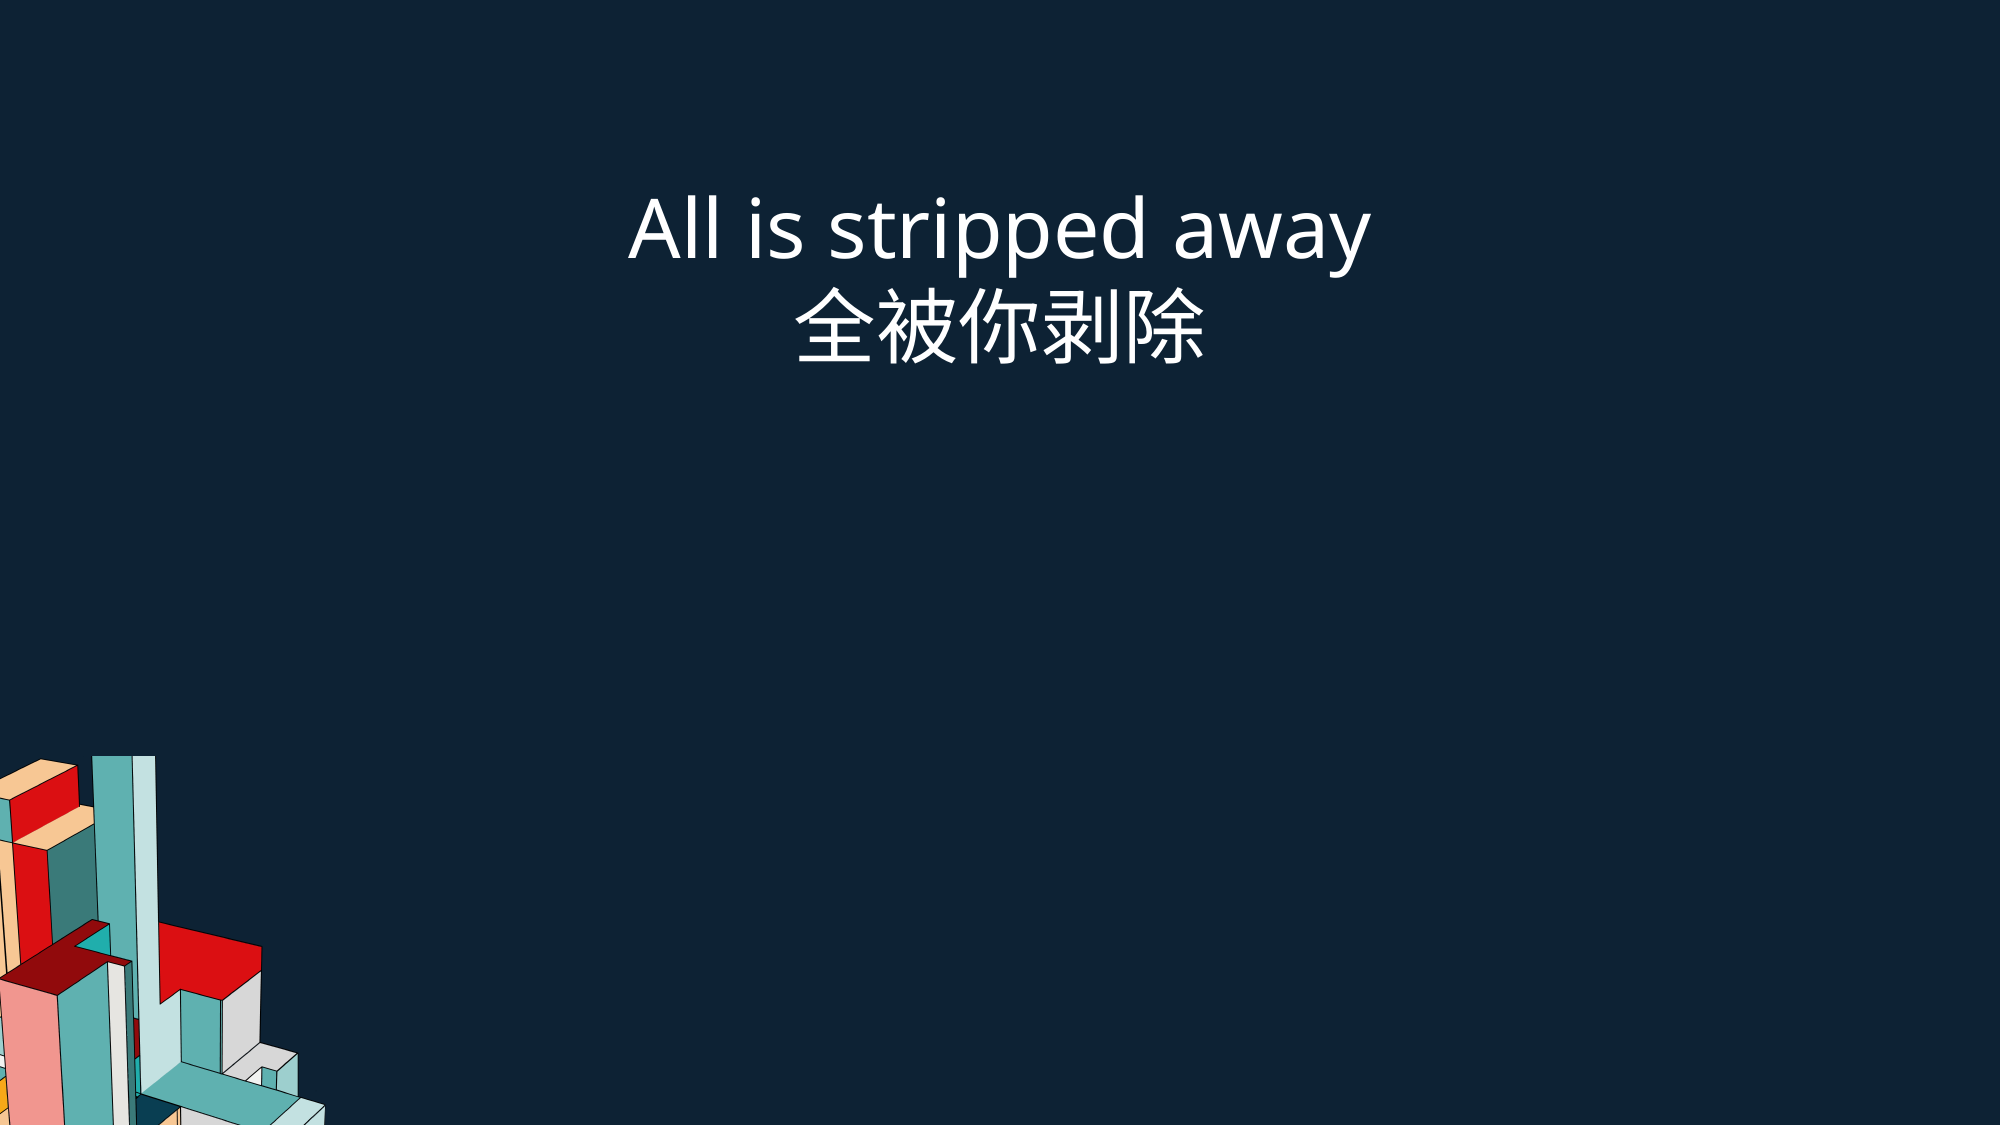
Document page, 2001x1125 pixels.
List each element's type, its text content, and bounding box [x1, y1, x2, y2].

picture [0, 756, 326, 1125]
text_box All is stripped away 全被你剥除 [99, 168, 1900, 382]
